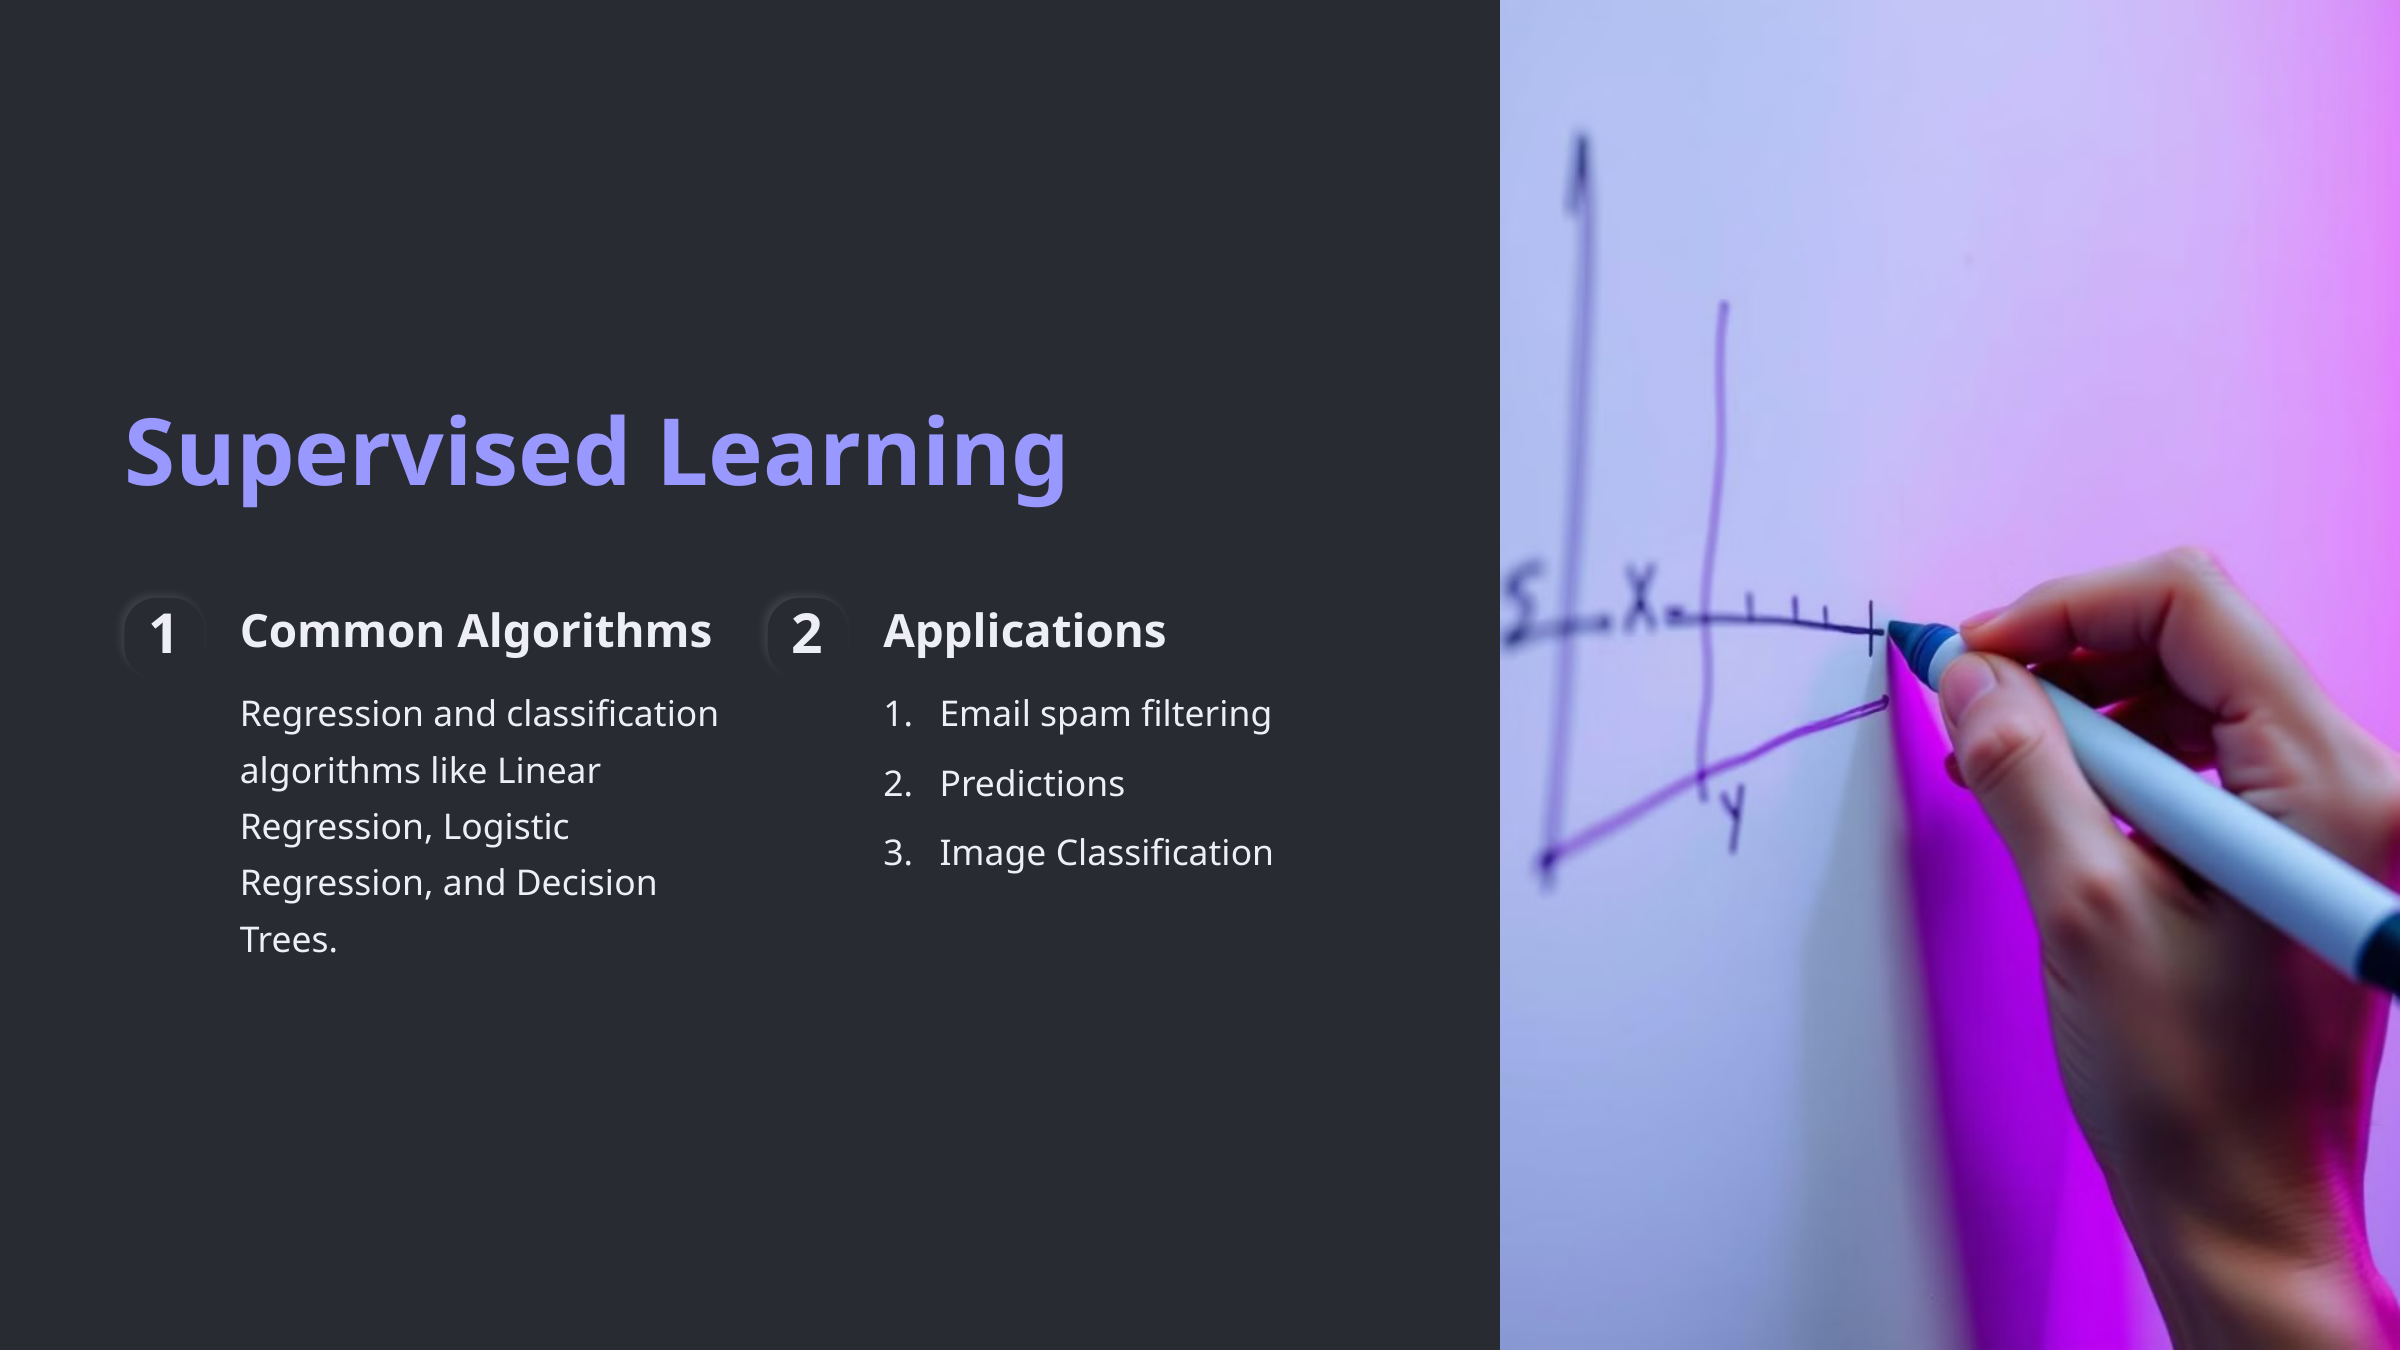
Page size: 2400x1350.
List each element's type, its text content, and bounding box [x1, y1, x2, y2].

text_box Predictions [883, 747, 1376, 804]
text_box Applications [883, 597, 1351, 657]
text_box [767, 597, 848, 678]
text_box [124, 597, 205, 678]
text_box 2 [791, 609, 824, 666]
picture [1499, 0, 2400, 1350]
text_box 1 [154, 609, 175, 666]
text_box Regression and classification algorithms like Linear Regression, Logistic Regression, and Decision Trees. [239, 677, 733, 963]
text_box Common Algorithms [239, 597, 708, 657]
text_box Image Classification [883, 816, 1376, 874]
text_box Supervised Learning [124, 387, 1060, 505]
text_box Email spam filtering [883, 677, 1376, 735]
